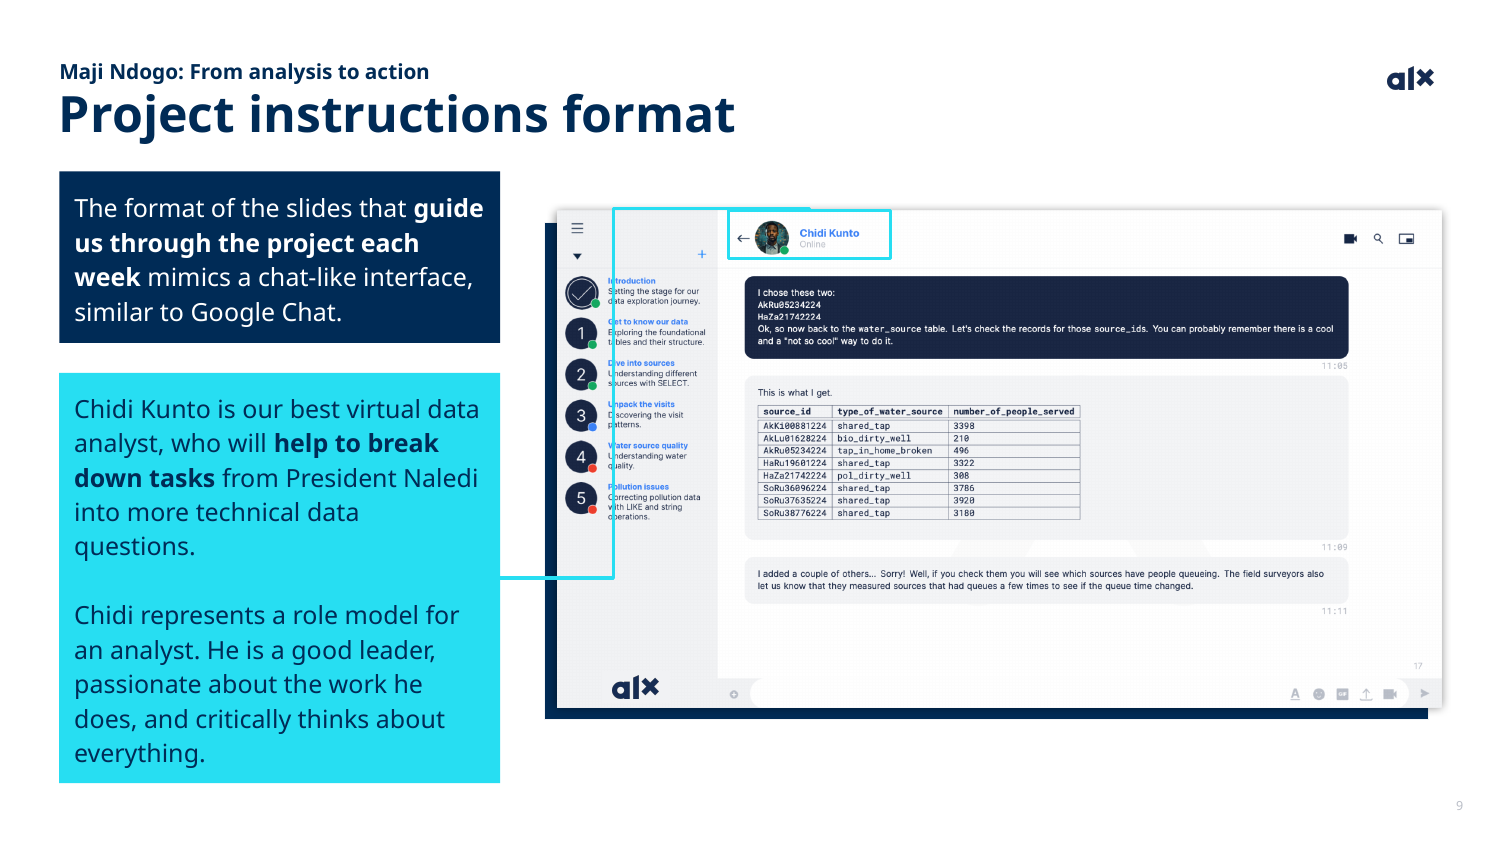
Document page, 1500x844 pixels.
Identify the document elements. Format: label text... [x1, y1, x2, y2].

title Project instructions format [59, 83, 1441, 142]
picture [556, 209, 1442, 708]
subtitle Maji Ndogo: From analysis to action [59, 59, 1442, 83]
text_box [544, 557, 549, 576]
text_box Chidi Kunto is our best virtual data analyst, who will help to break down tasks from President Naledi into more technical data questions. Chidi represents a role model for an analyst. He is a good leader, passionate about the work he does, and critically thinks about everything. [59, 372, 501, 784]
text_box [470, 239, 839, 549]
list The format of the slides that guide us through the project each week mimics a chat-like interface, similar to Google Chat. [59, 171, 501, 343]
slide_number ‹#› [1440, 783, 1500, 826]
text_box [544, 222, 549, 237]
text_box [544, 580, 1429, 720]
